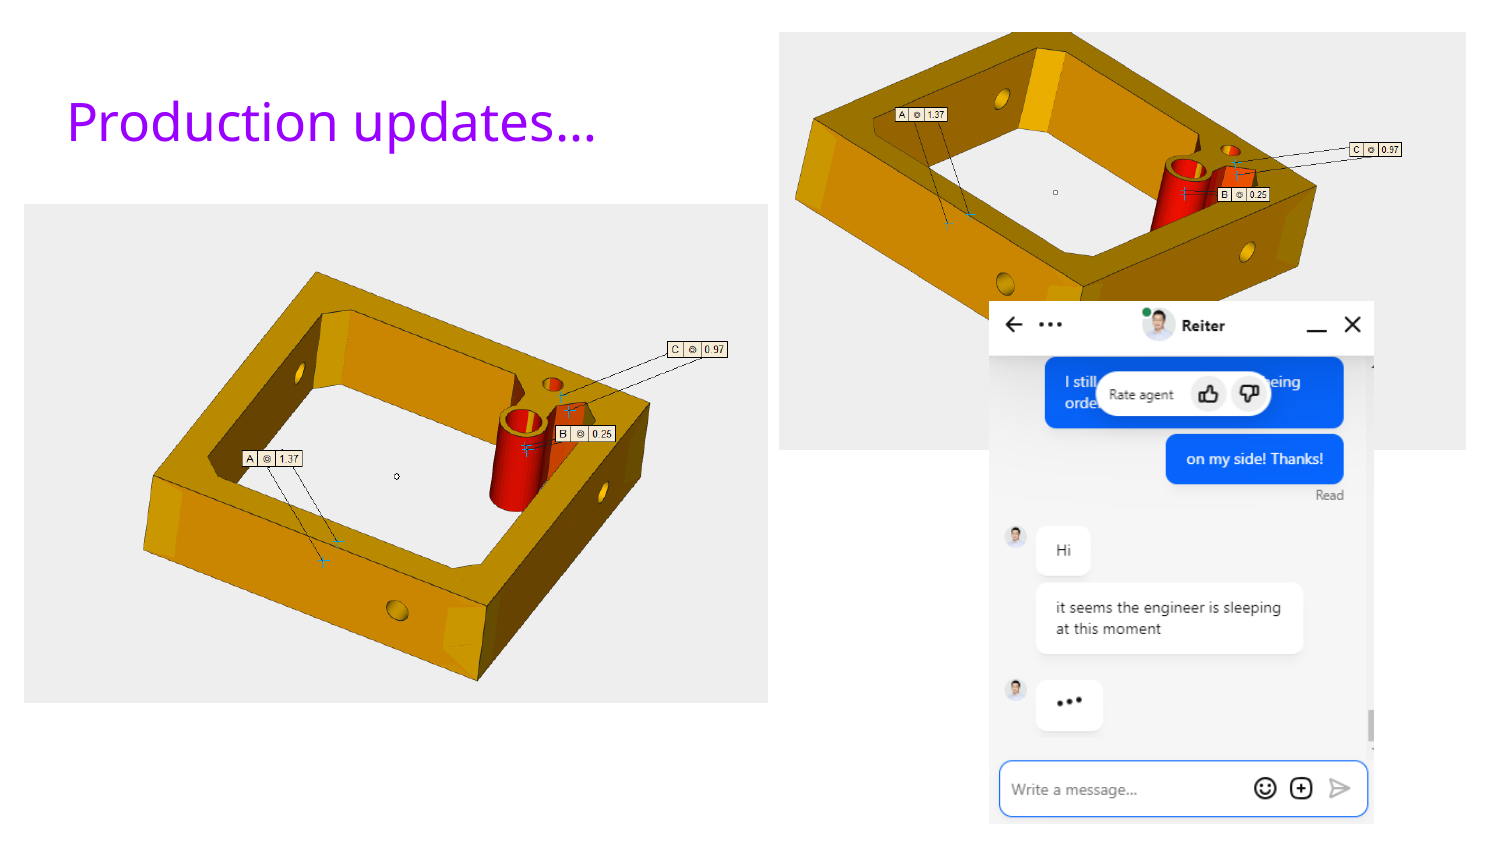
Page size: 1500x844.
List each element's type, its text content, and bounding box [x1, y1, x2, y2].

title Production updates… [51, 72, 774, 167]
picture [779, 32, 1466, 825]
picture [24, 204, 768, 703]
